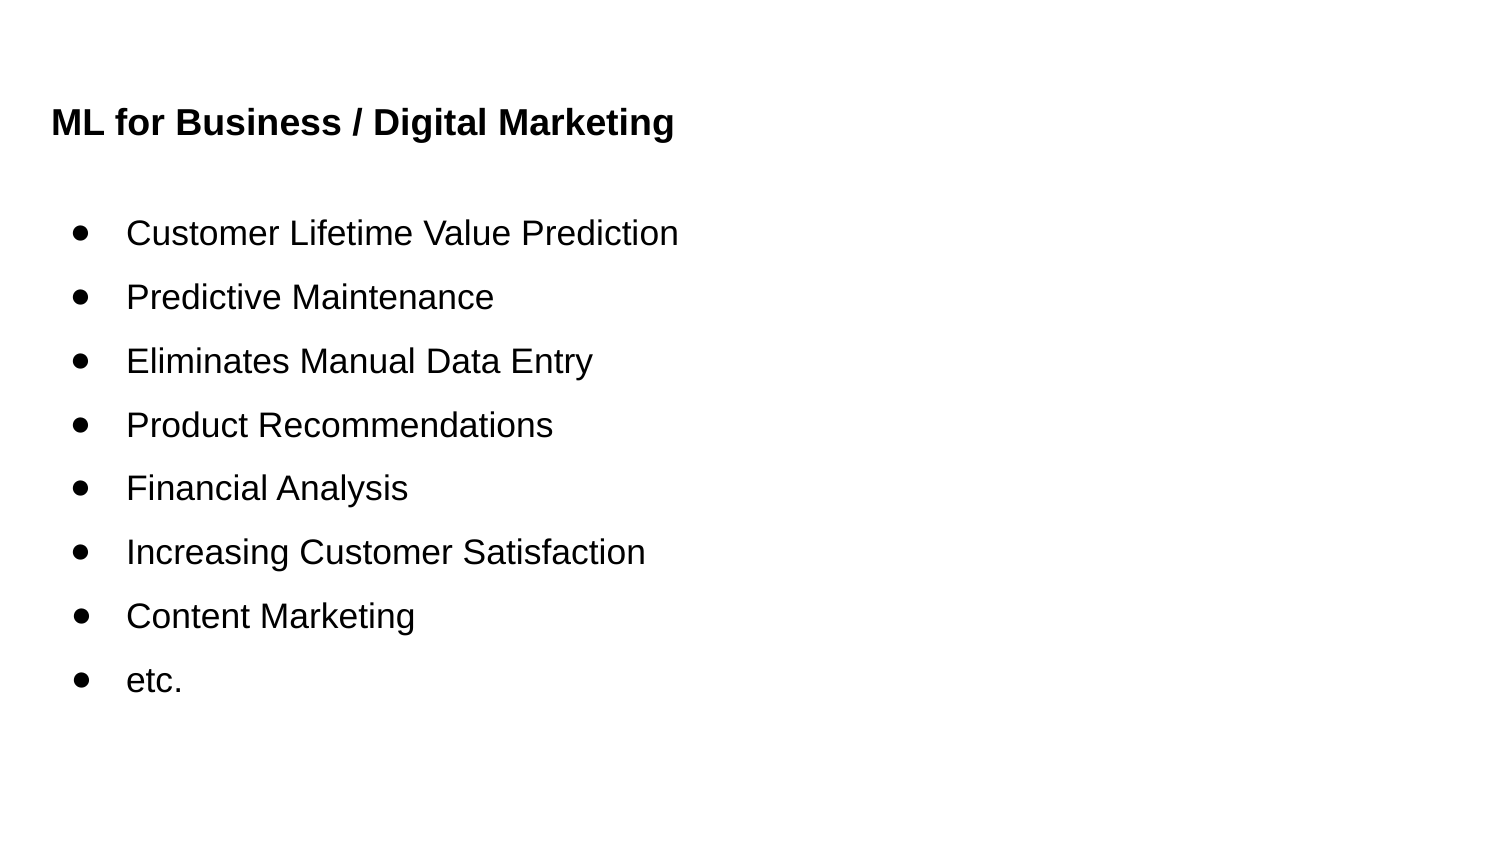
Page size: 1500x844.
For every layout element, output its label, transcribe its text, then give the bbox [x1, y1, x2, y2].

title ML for Business / Digital Marketing [51, 72, 1449, 167]
list Customer Lifetime Value Prediction Predictive Maintenance Eliminates Manual Data Entry Product Recommendations Financial Analysis Increasing Customer Satisfaction Content Marketing etc. [51, 189, 1449, 750]
